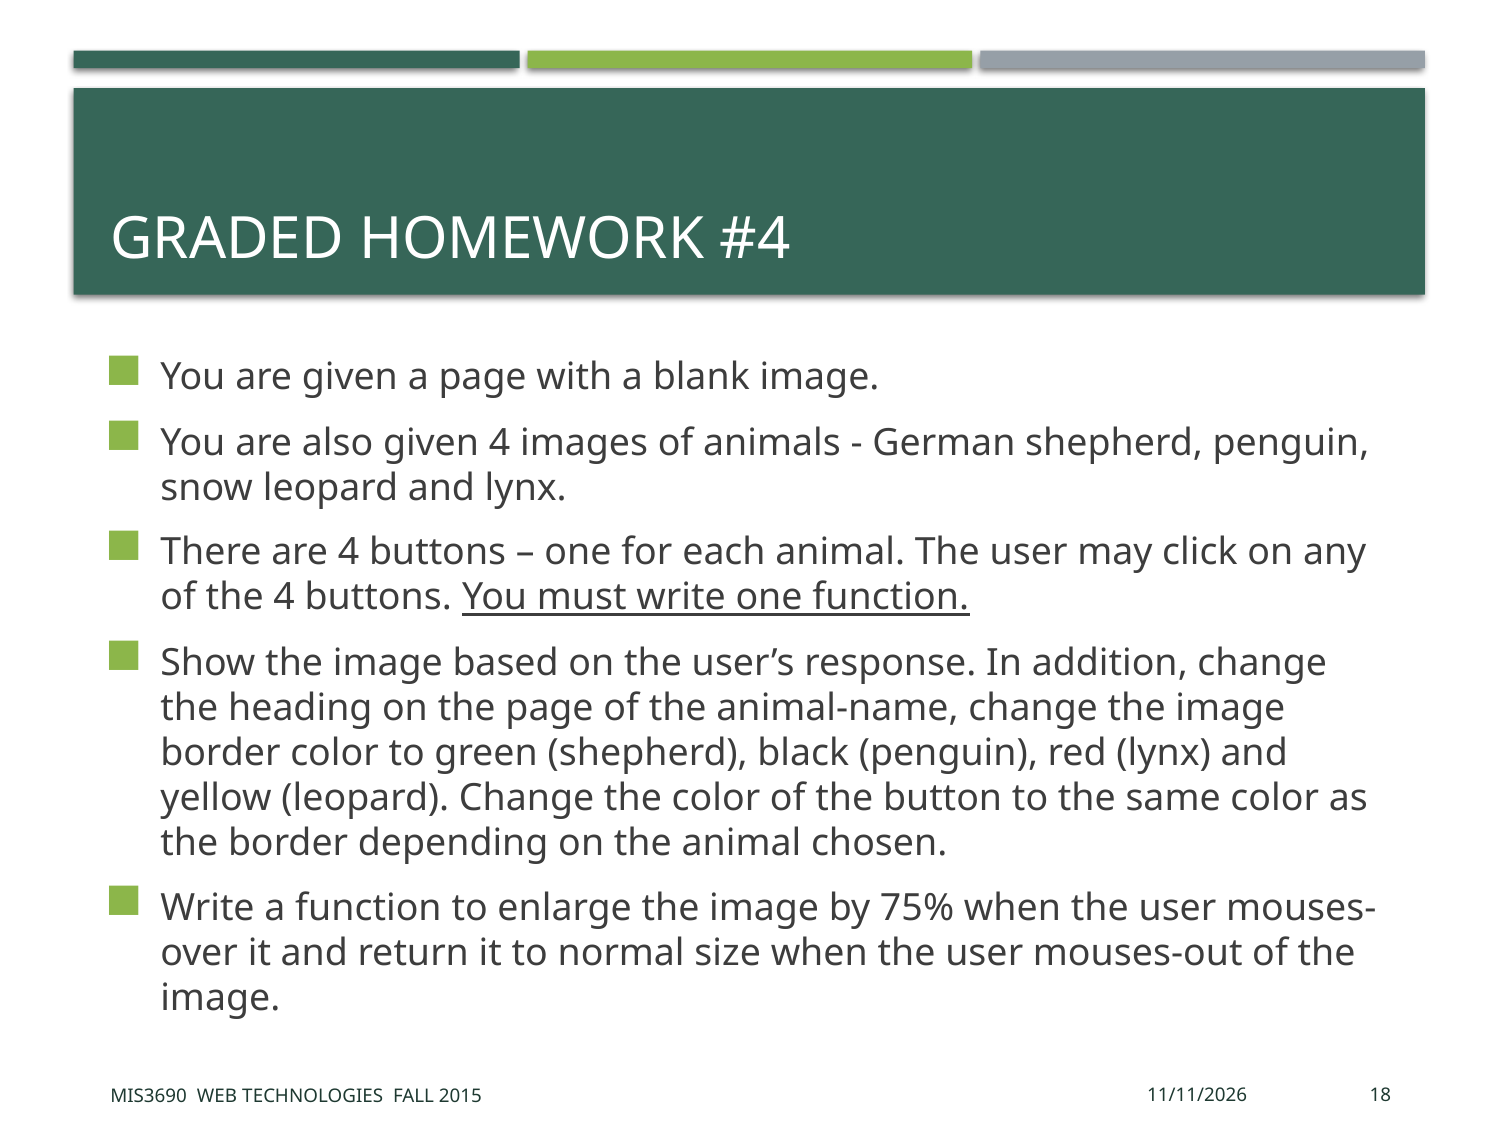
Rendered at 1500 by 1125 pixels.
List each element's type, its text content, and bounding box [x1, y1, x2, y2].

title Graded Homework #4 [95, 99, 1406, 278]
slide_number 18 [1279, 1065, 1406, 1125]
list You are given a page with a blank image. You are also given 4 images of animals - German shepherd, penguin, snow leopard and lynx. There are 4 buttons – one for each animal. The user may click on any of the 4 buttons. You must write one function. Show the image based on the user’s response. In addition, change the heading on the page of the animal-name, change the image border color to green (shepherd), black (penguin), red (lynx) and yellow (leopard). Change the color of the button to the same color as the border depending on the animal chosen. Write a function to enlarge the image by 75% when the user mouses-over it and return it to normal size when the user mouses-out of the image. [95, 344, 1406, 1038]
footer MIS3690 Web Technologies Fall 2015 [95, 1064, 895, 1125]
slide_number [911, 1065, 1262, 1125]
